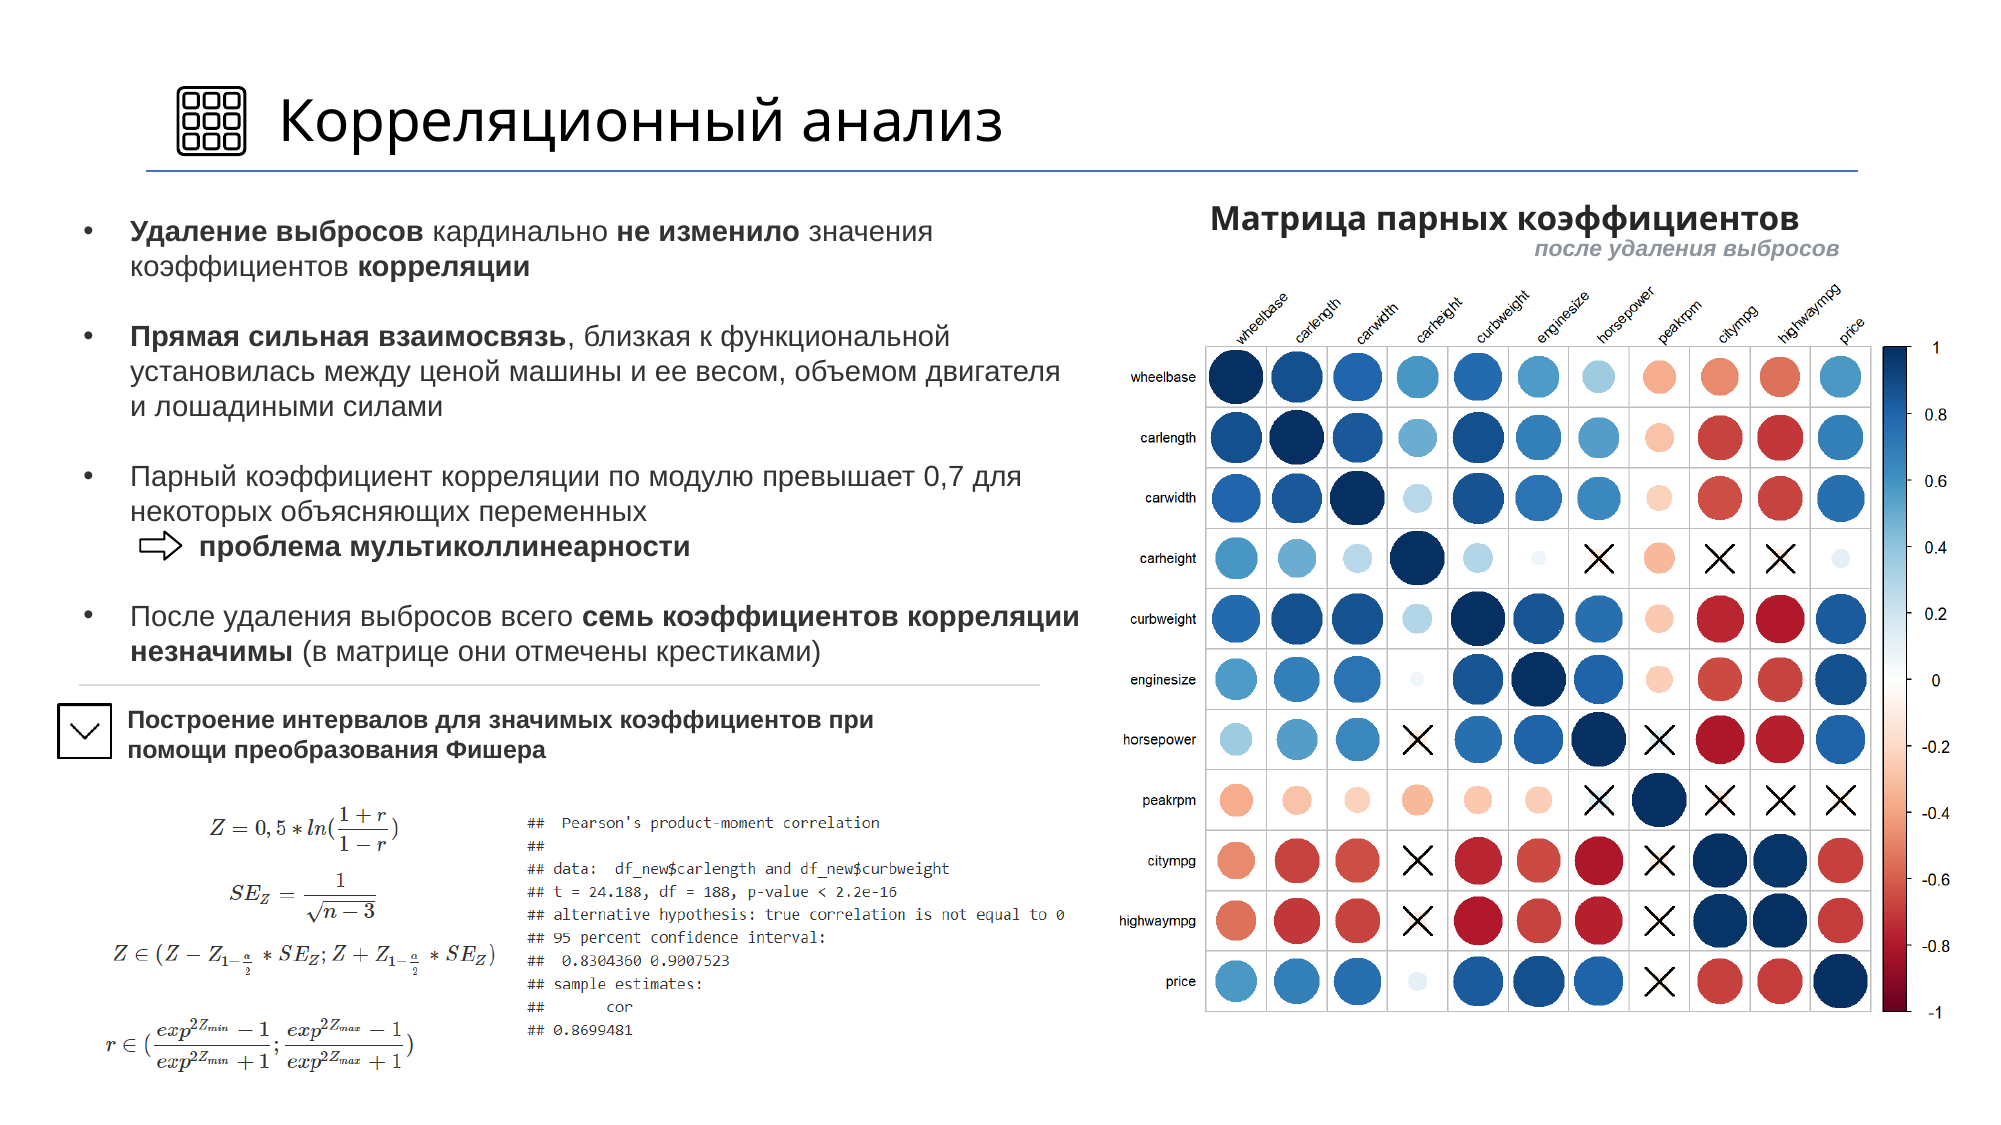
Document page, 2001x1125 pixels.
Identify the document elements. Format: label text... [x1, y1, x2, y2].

text_box Матрица парных коэффициентов [1194, 190, 1965, 245]
text_box Построение интервалов для значимых коэффициентов при помощи преобразования Фишера [112, 696, 947, 772]
picture [90, 1000, 424, 1088]
picture [1110, 281, 1977, 1024]
text_box Удаление выбросов кардинально не изменило значения коэффициентов корреляции Прямая сильная взаимосвязь, близкая к функциональной установилась между ценой машины и ее весом, объемом двигателя и лошадиными силами Парный коэффициент корреляции по модулю превышает 0,7 для некоторых объясняющих переменных проблема мультиколлинеарности После удаления выбросов всего семь коэффициентов корреляции незначимы (в матрице они отмечены крестиками) [68, 205, 1146, 720]
text_box после удаления выбросов [1519, 225, 2000, 269]
picture [56, 703, 112, 759]
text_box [176, 86, 247, 156]
picture [520, 812, 1071, 1045]
text_box Корреляционный анализ [263, 75, 1210, 161]
text_box [139, 530, 183, 561]
picture [96, 794, 511, 981]
